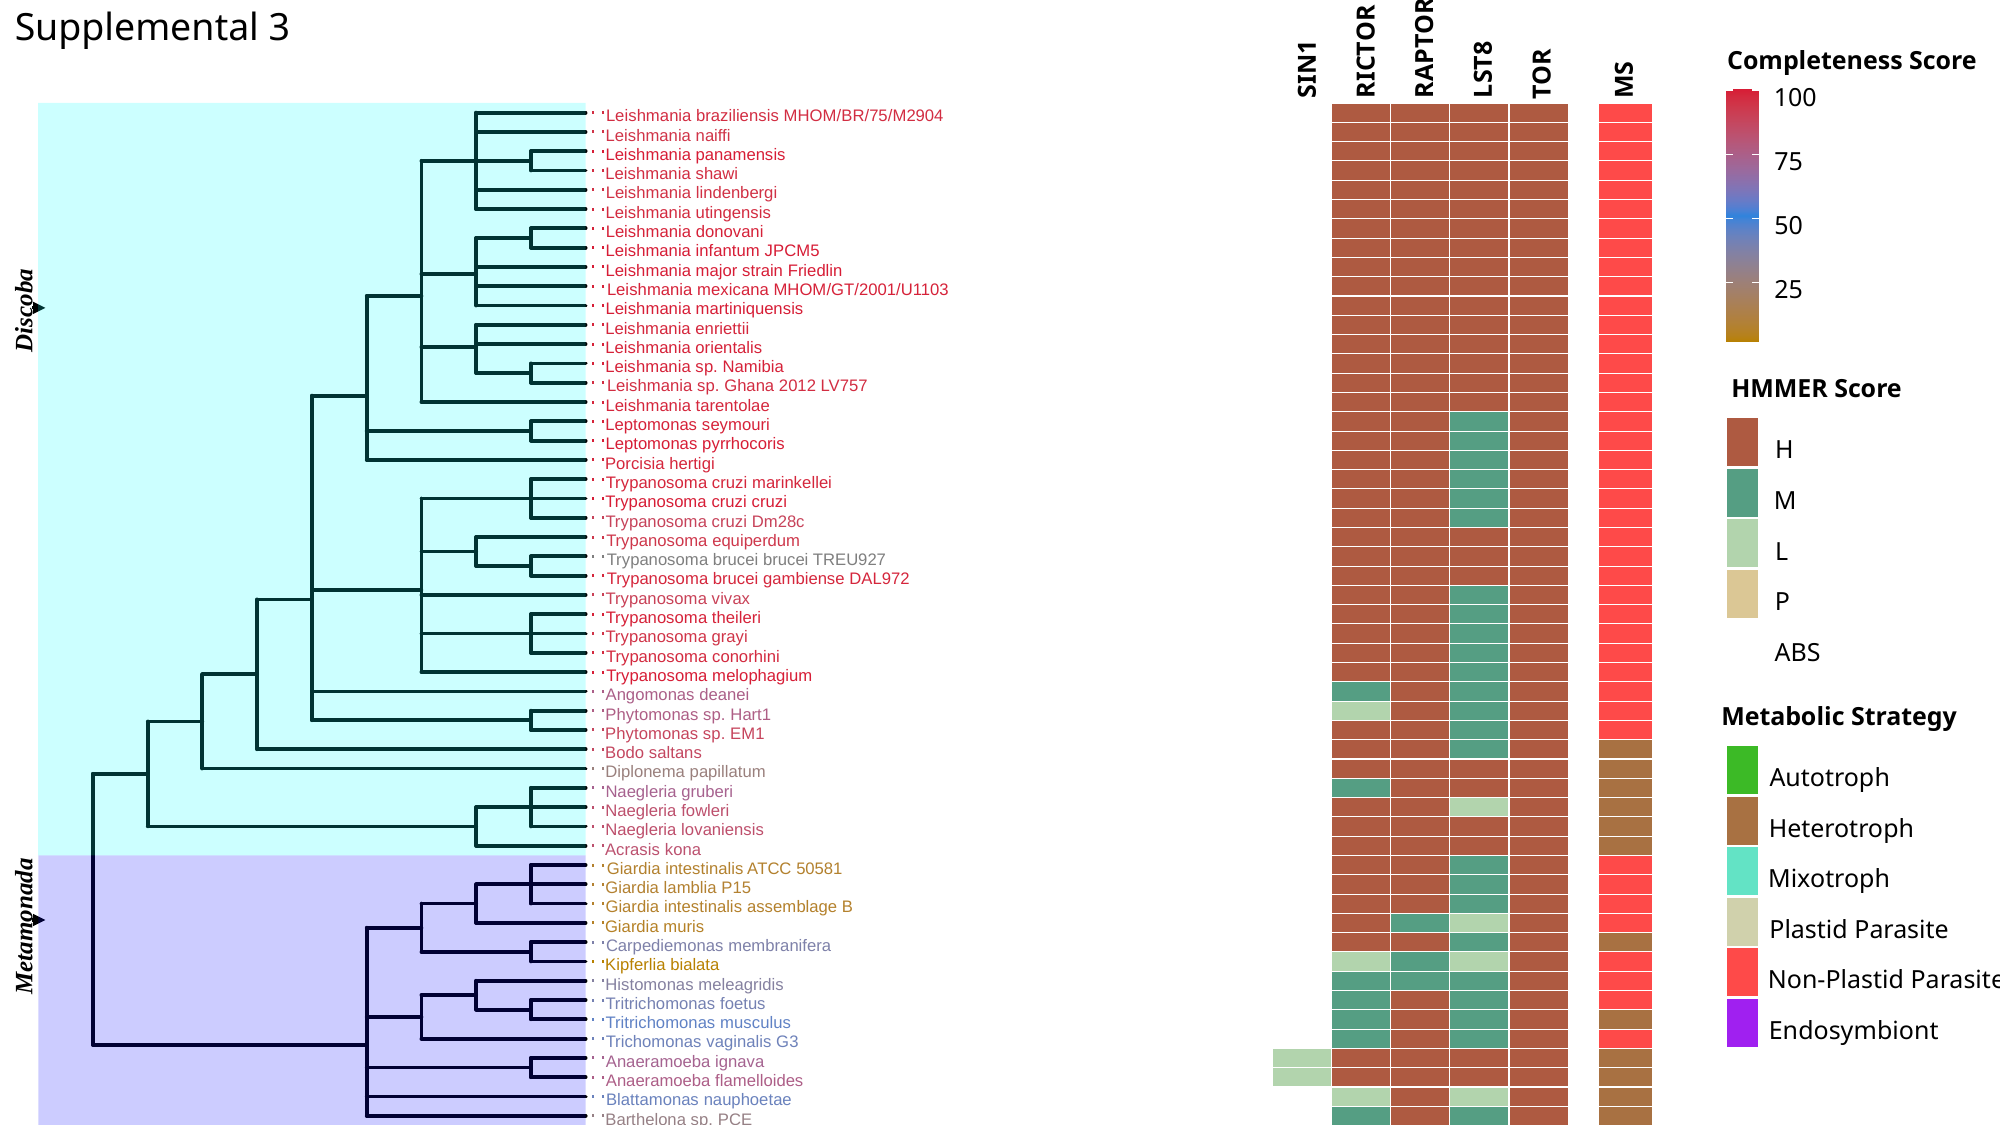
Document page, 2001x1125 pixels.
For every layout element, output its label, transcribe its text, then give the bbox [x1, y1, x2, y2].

text_box Metamonada [0, 794, 37, 1010]
text_box MS [1600, 0, 1646, 97]
text_box Discoba [0, 249, 37, 367]
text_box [37, 97, 1654, 1125]
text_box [1715, 31, 2000, 1065]
text_box Supplemental 3 [0, 0, 343, 55]
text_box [1282, 0, 1565, 116]
